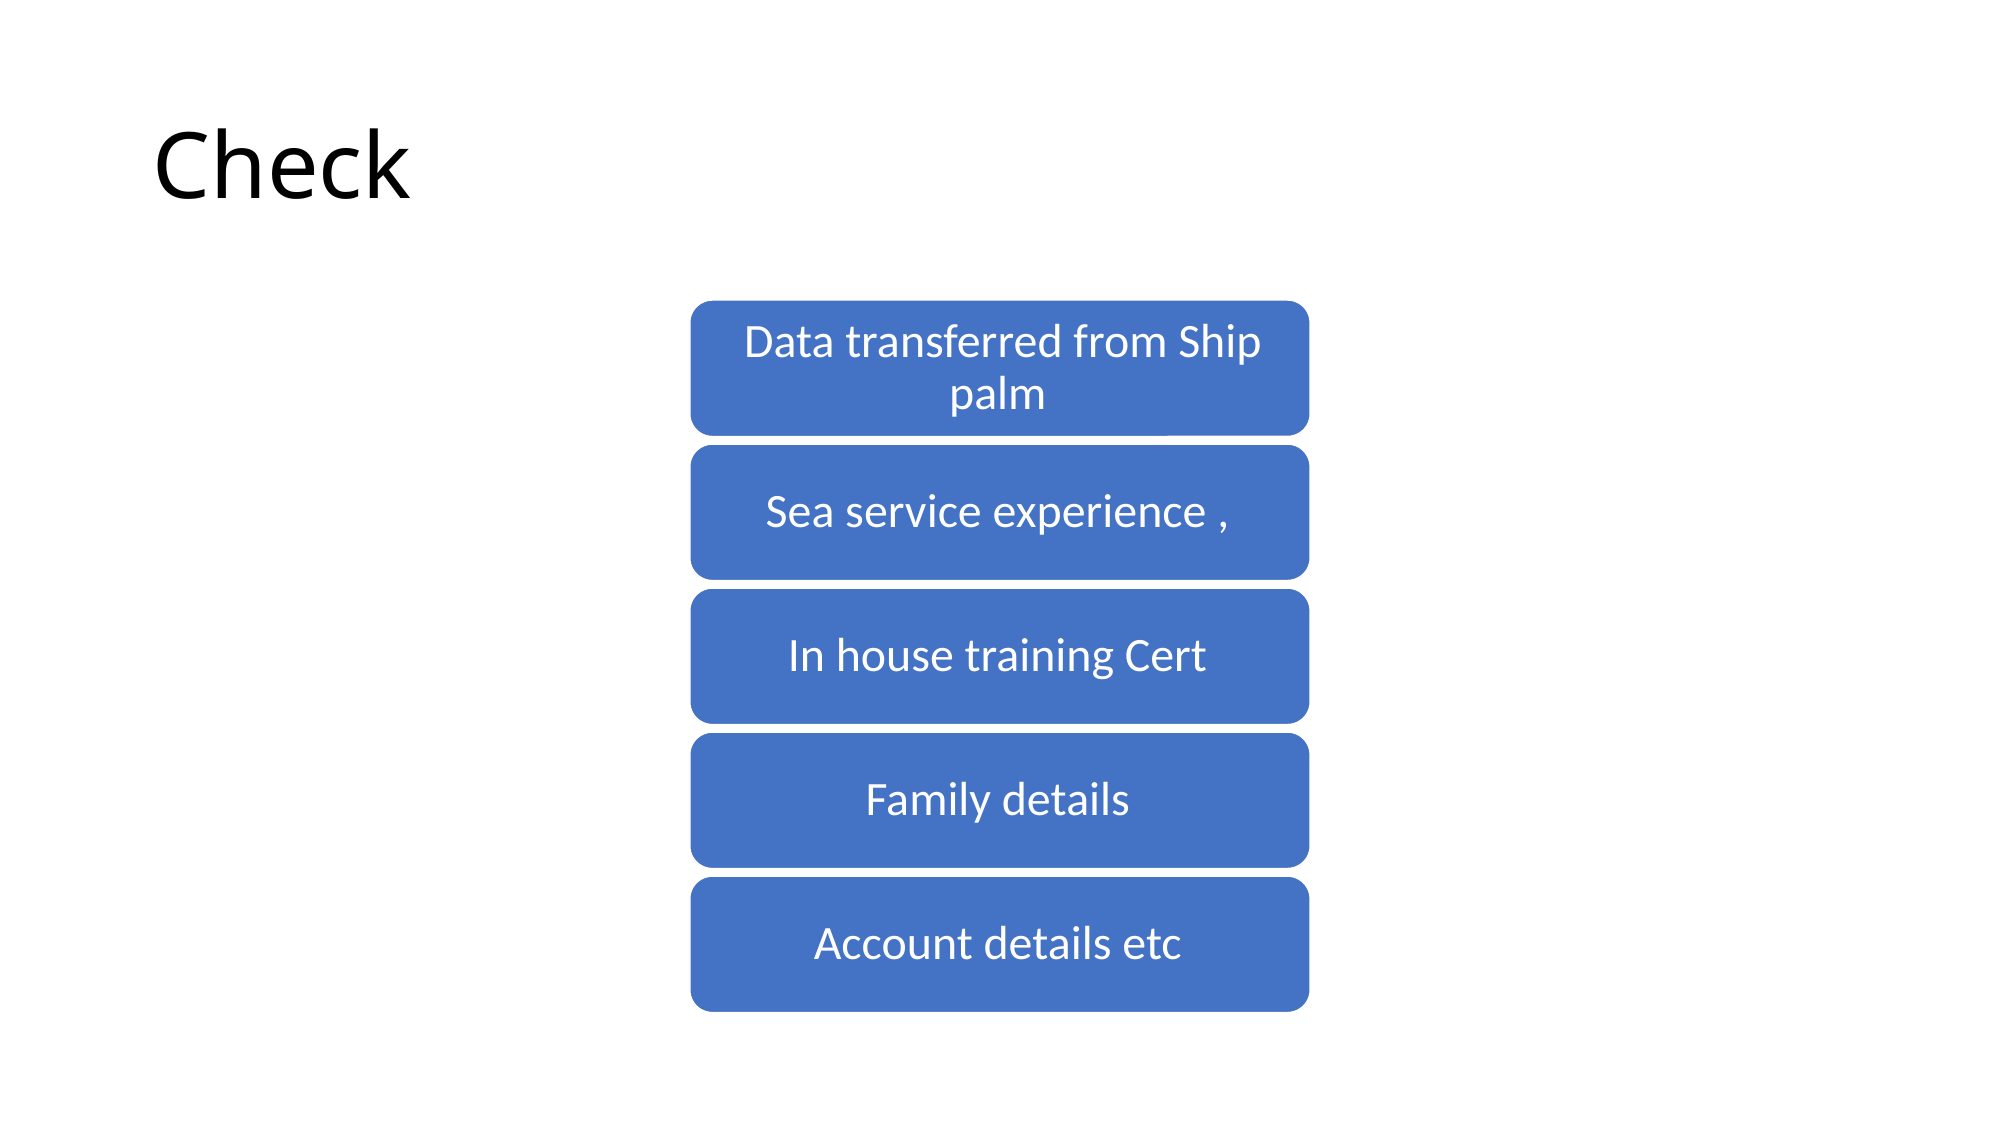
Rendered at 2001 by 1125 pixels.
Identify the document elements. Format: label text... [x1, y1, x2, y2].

title Check [137, 59, 1863, 278]
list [137, 299, 1863, 1014]
